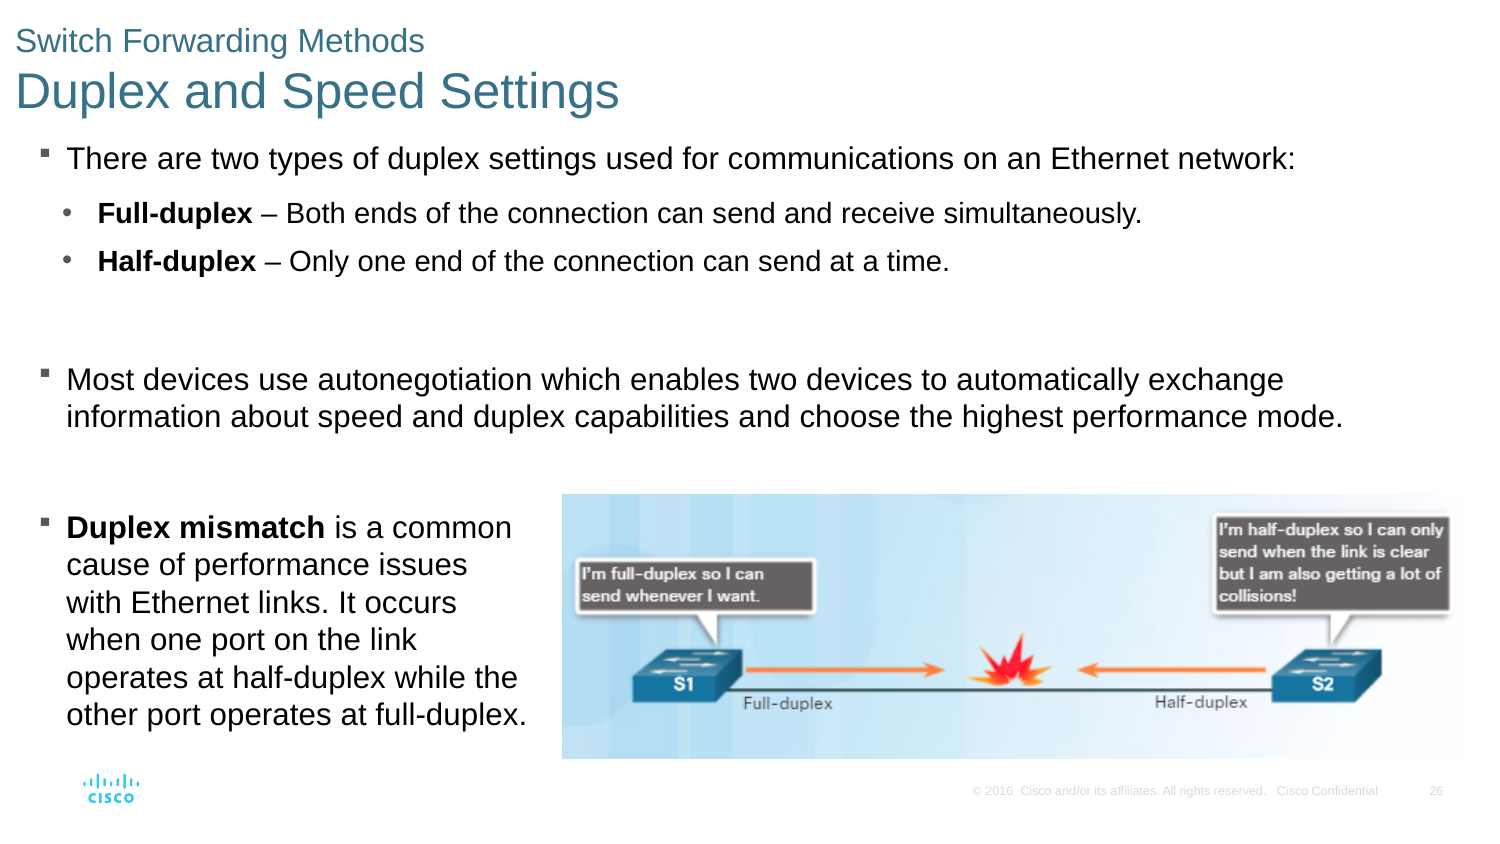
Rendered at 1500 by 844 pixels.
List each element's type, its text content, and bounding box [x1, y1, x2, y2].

title Switch Forwarding Methods Duplex and Speed Settings [0, 6, 1500, 131]
picture [562, 493, 1467, 759]
list There are two types of duplex settings used for communications on an Ethernet network: Full-duplex – Both ends of the connection can send and receive simultaneously. Half-duplex – Only one end of the connection can send at a time. Most devices use autonegotiation which enables two devices to automatically exchange information about speed and duplex capabilities and choose the highest performance mode. [23, 131, 1476, 453]
text_box Duplex mismatch is a common cause of performance issues with Ethernet links. It occurs when one port on the link operates at half-duplex while the other port operates at full-duplex. [23, 499, 557, 759]
